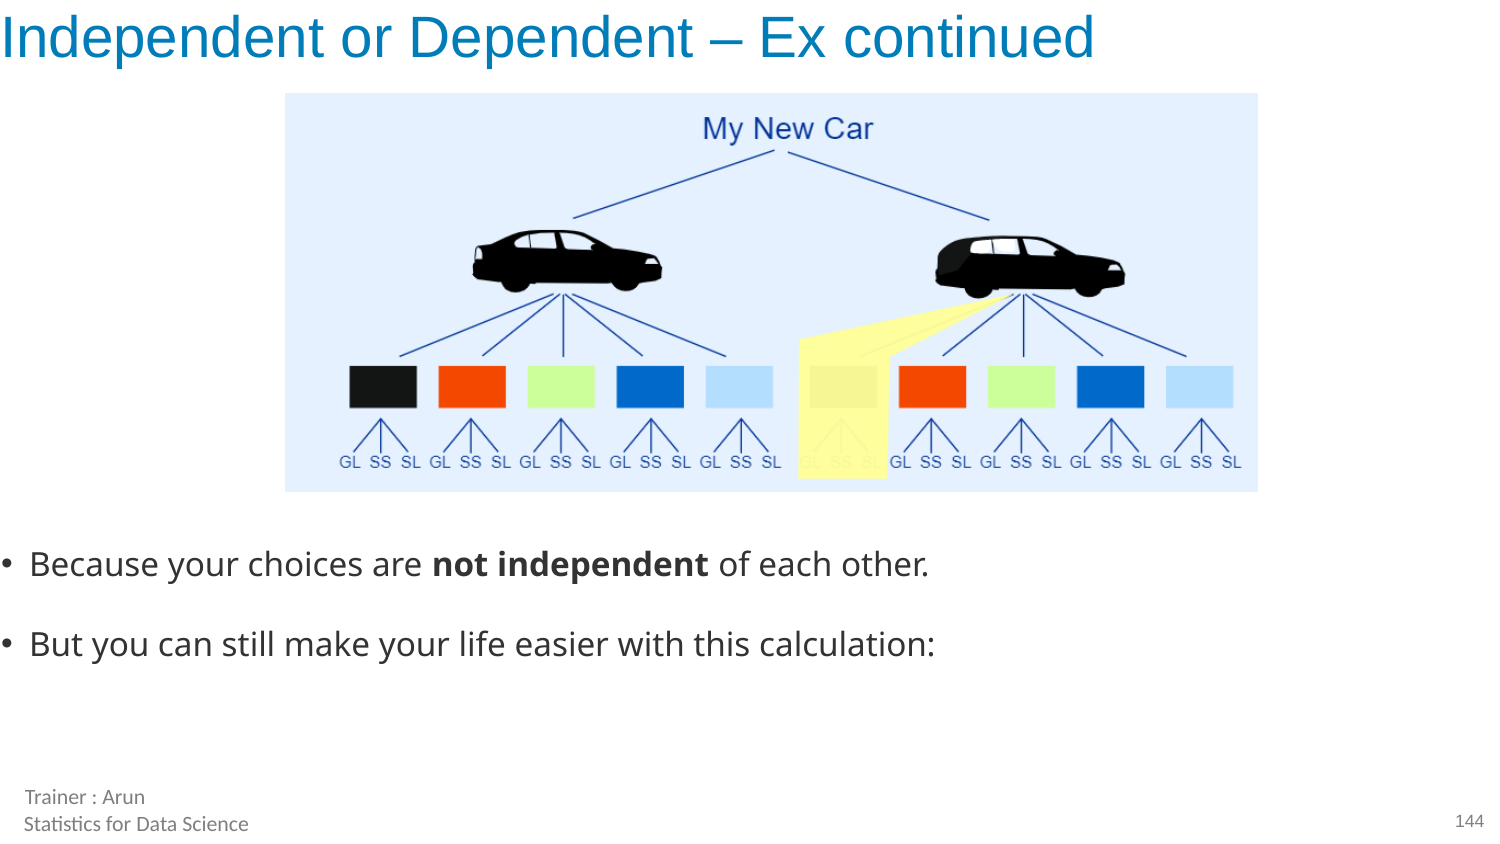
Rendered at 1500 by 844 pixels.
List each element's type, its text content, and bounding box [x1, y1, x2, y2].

title Independent or Dependent – Ex continued [0, 0, 1301, 105]
text_box Because your choices are not independent of each other. But you can still make your life easier with this calculation: [0, 535, 1301, 671]
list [285, 93, 1258, 492]
